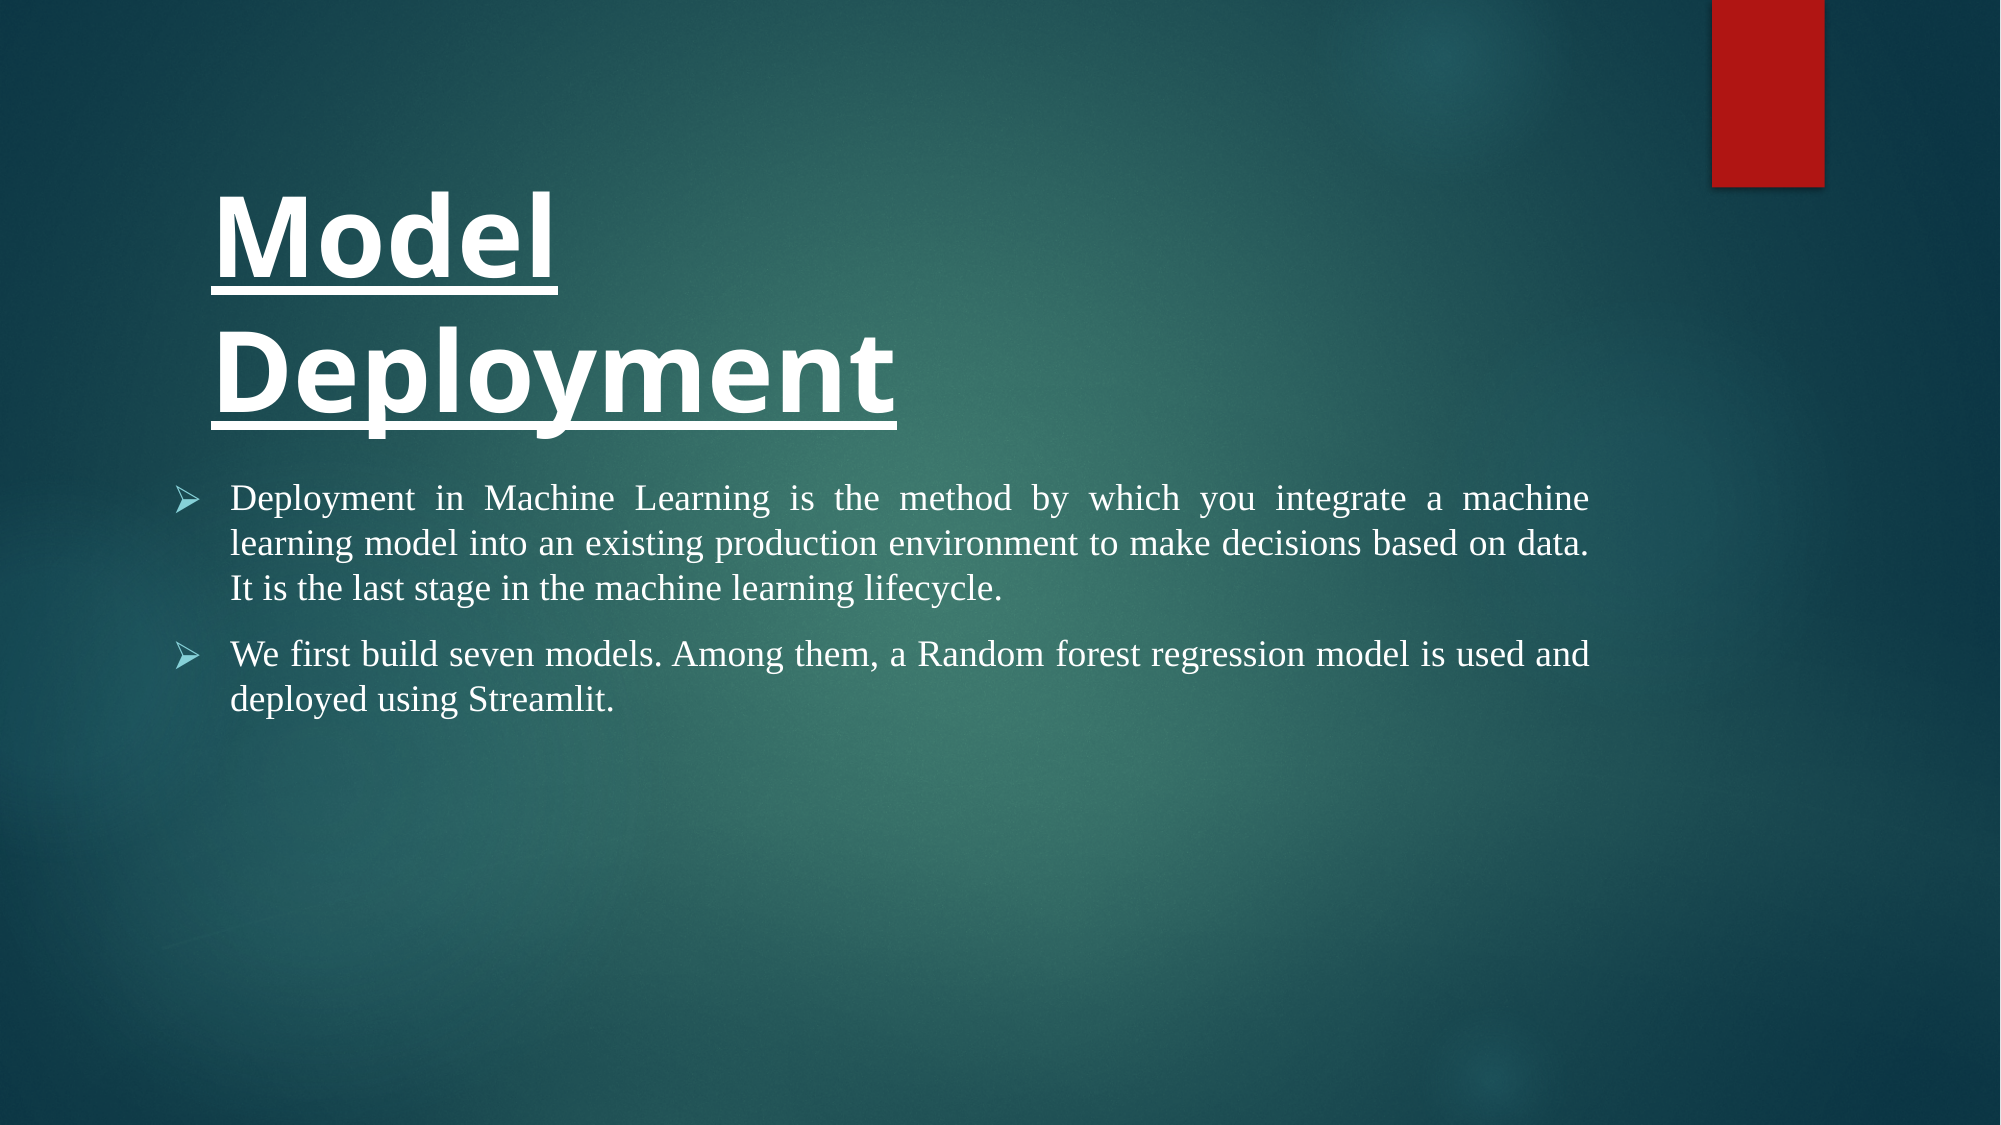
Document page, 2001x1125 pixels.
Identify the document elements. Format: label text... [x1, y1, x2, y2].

picture [0, 0, 2001, 1125]
list Deployment in Machine Learning is the method by which you integrate a machine learning model into an existing production environment to make decisions based on data. It is the last stage in the machine learning lifecycle. We first build seven models. Among them, a Random forest regression model is used and deployed using Streamlit. [158, 465, 1607, 853]
text_box Model Deployment [195, 157, 1284, 443]
